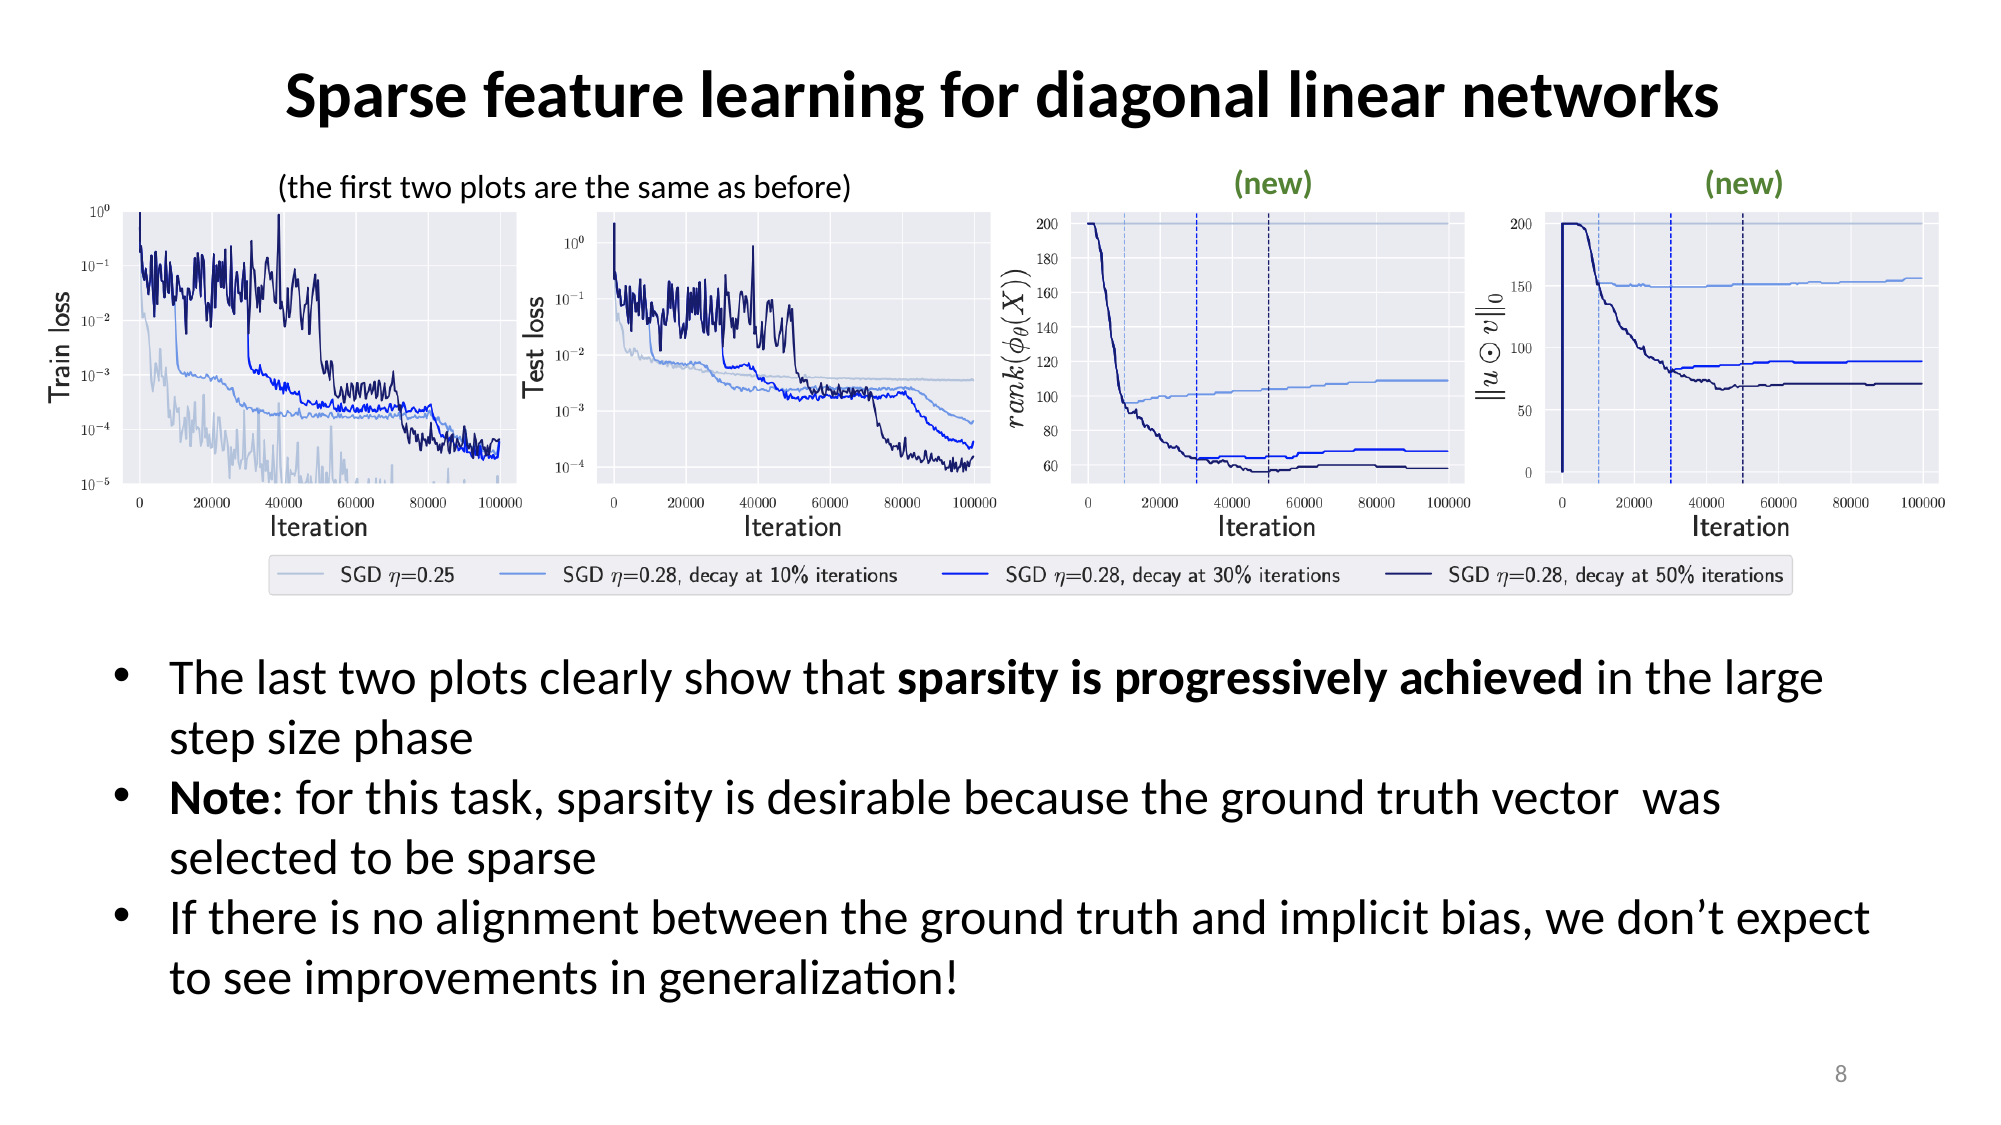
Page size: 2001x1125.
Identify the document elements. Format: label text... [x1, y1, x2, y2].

text_box (new) [1665, 153, 1824, 192]
text_box Sparse feature learning for diagonal linear networks [144, 43, 1863, 139]
text_box (new) [1194, 154, 1353, 192]
picture [34, 192, 1950, 611]
text_box (the first two plots are the same as before) [200, 158, 930, 192]
slide_number 7 [1412, 1042, 1863, 1103]
